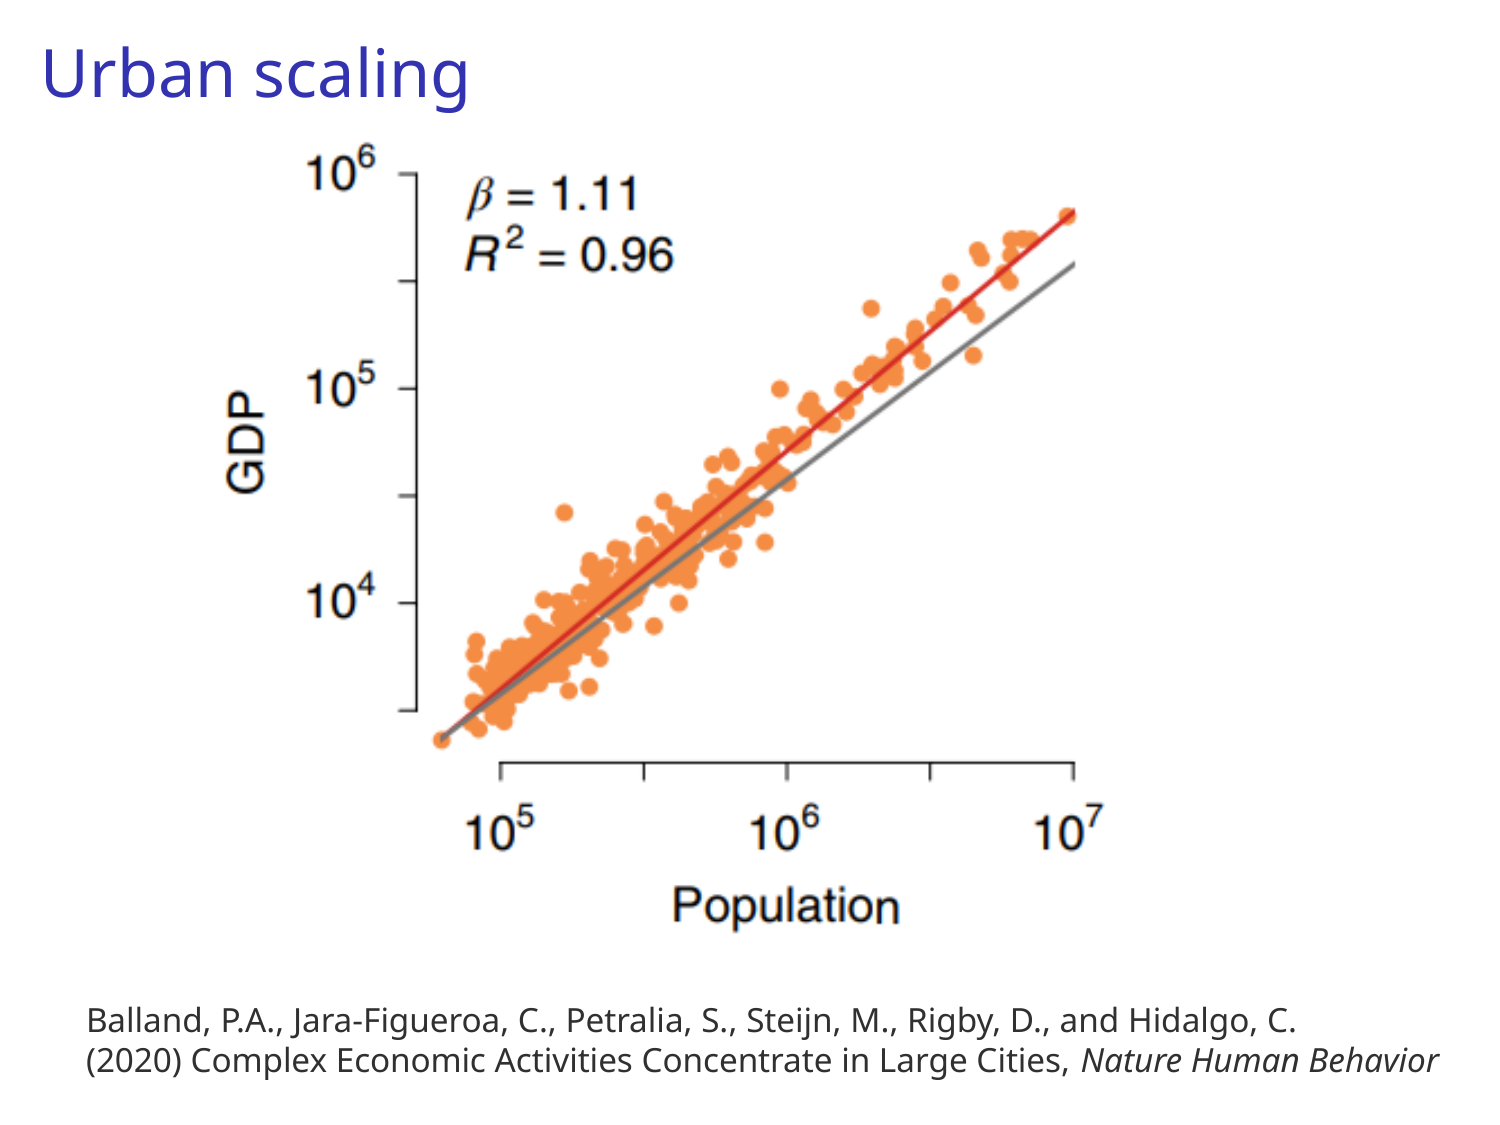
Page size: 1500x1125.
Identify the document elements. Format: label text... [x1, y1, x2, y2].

title Urban scaling [0, 8, 1459, 134]
text_box Balland, P.A., Jara-Figueroa, C., Petralia, S., Steijn, M., Rigby, D., and Hidalgo, C. (2020) Complex Economic Activities Concentrate in Large Cities, Nature Human Behavior [71, 991, 1500, 1086]
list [199, 70, 1196, 957]
